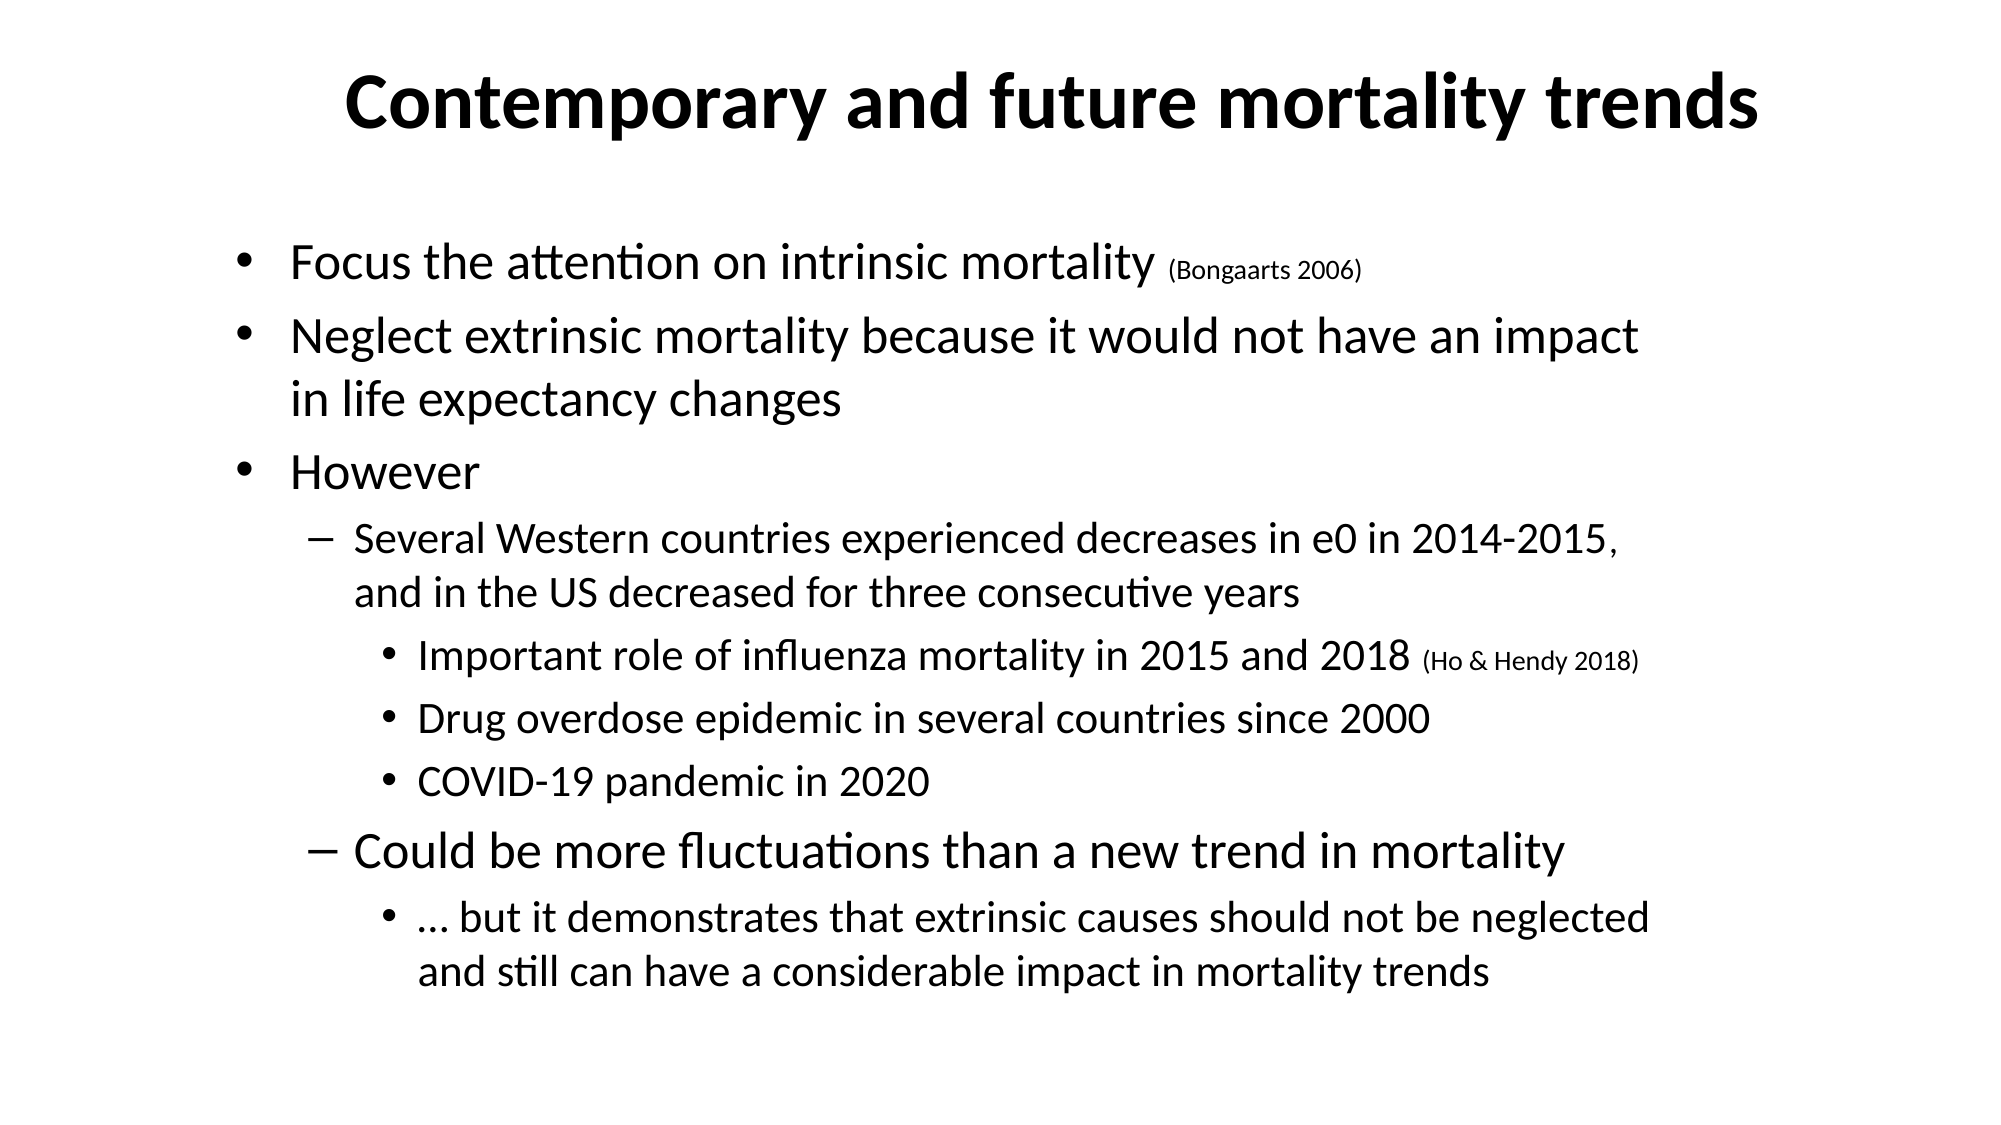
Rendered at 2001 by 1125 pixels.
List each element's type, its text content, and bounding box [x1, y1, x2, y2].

list Focus the attention on intrinsic mortality (Bongaarts 2006) Neglect extrinsic mortality because it would not have an impact in life expectancy changes However Several Western countries experienced decreases in e0 in 2014-2015, and in the US decreased for three consecutive years Important role of influenza mortality in 2015 and 2018 (Ho & Hendy 2018) Drug overdose epidemic in several countries since 2000 COVID-19 pandemic in 2020 Could be more fluctuations than a new trend in mortality … but it demonstrates that extrinsic causes should not be neglected and still can have a considerable impact in mortality trends [220, 219, 1697, 1047]
text_box Contemporary and future mortality trends [267, 2, 1841, 191]
